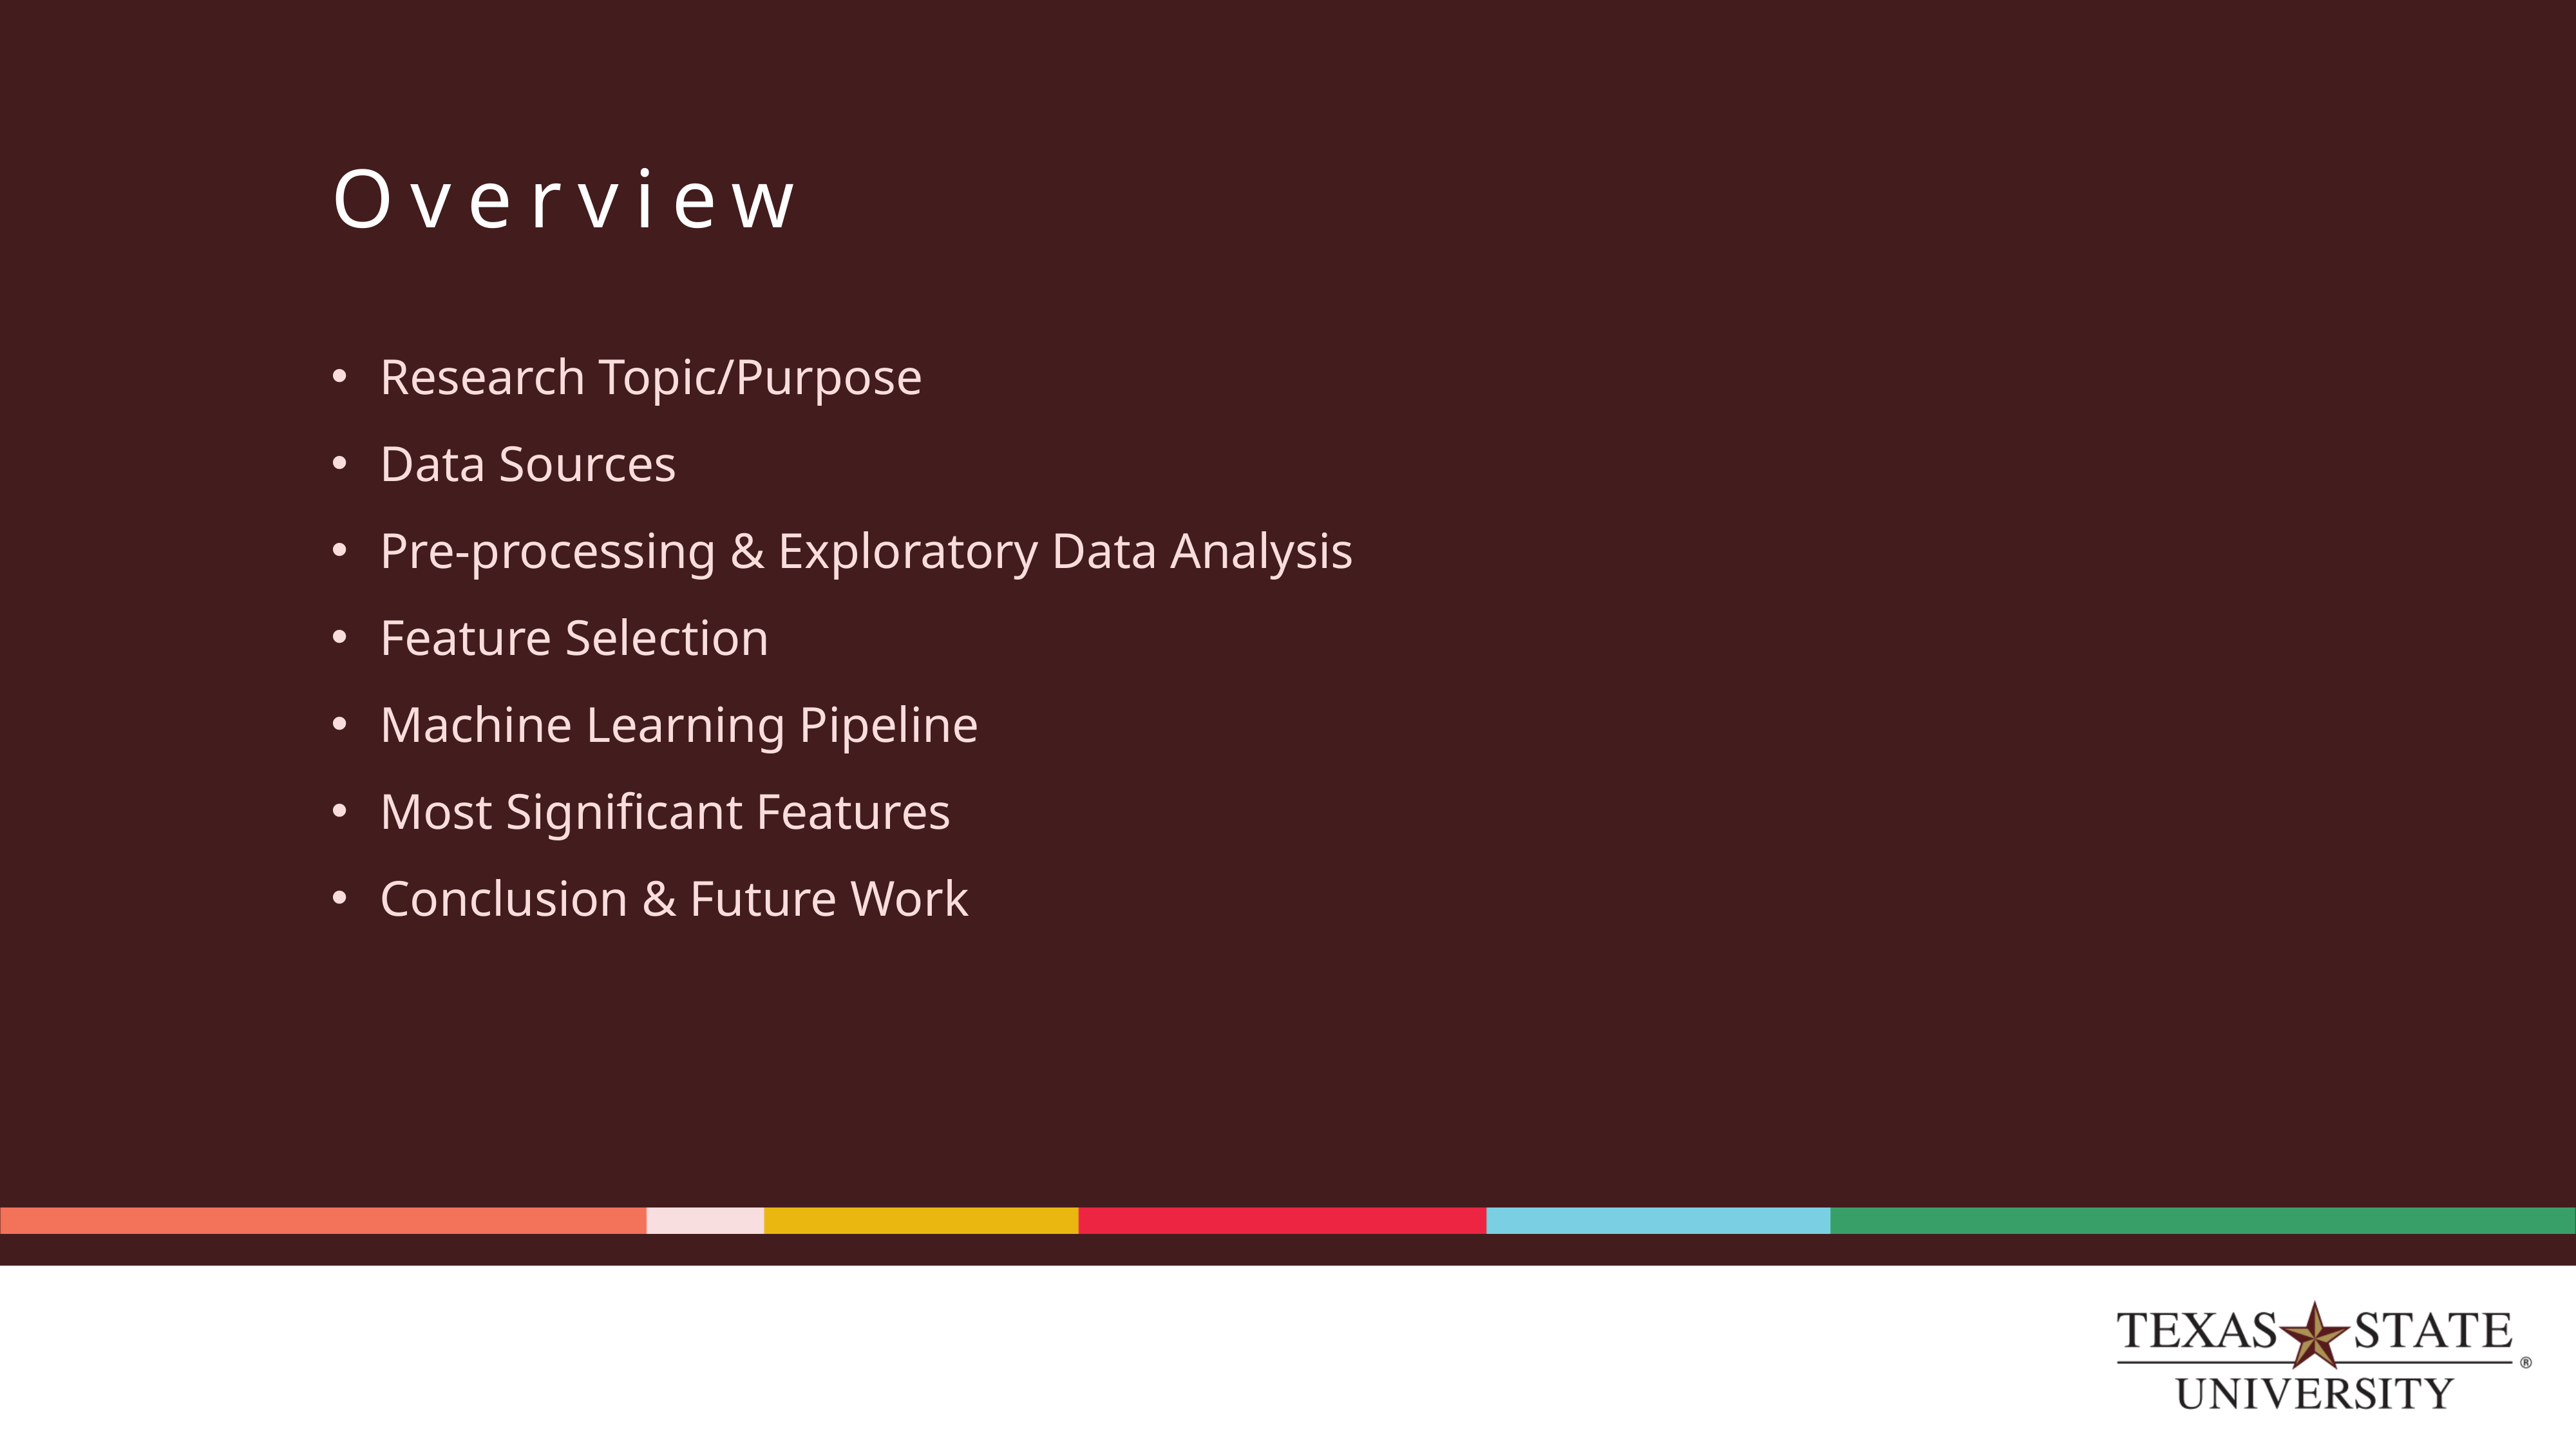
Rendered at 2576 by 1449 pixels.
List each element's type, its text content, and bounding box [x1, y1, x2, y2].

text_box Research Topic/Purpose Data Sources Pre-processing & Exploratory Data Analysis Feature Selection Machine Learning Pipeline Most Significant Features Conclusion & Future Work [321, 312, 2225, 1192]
title Overview [321, 142, 1676, 312]
picture [0, 1208, 2576, 1234]
